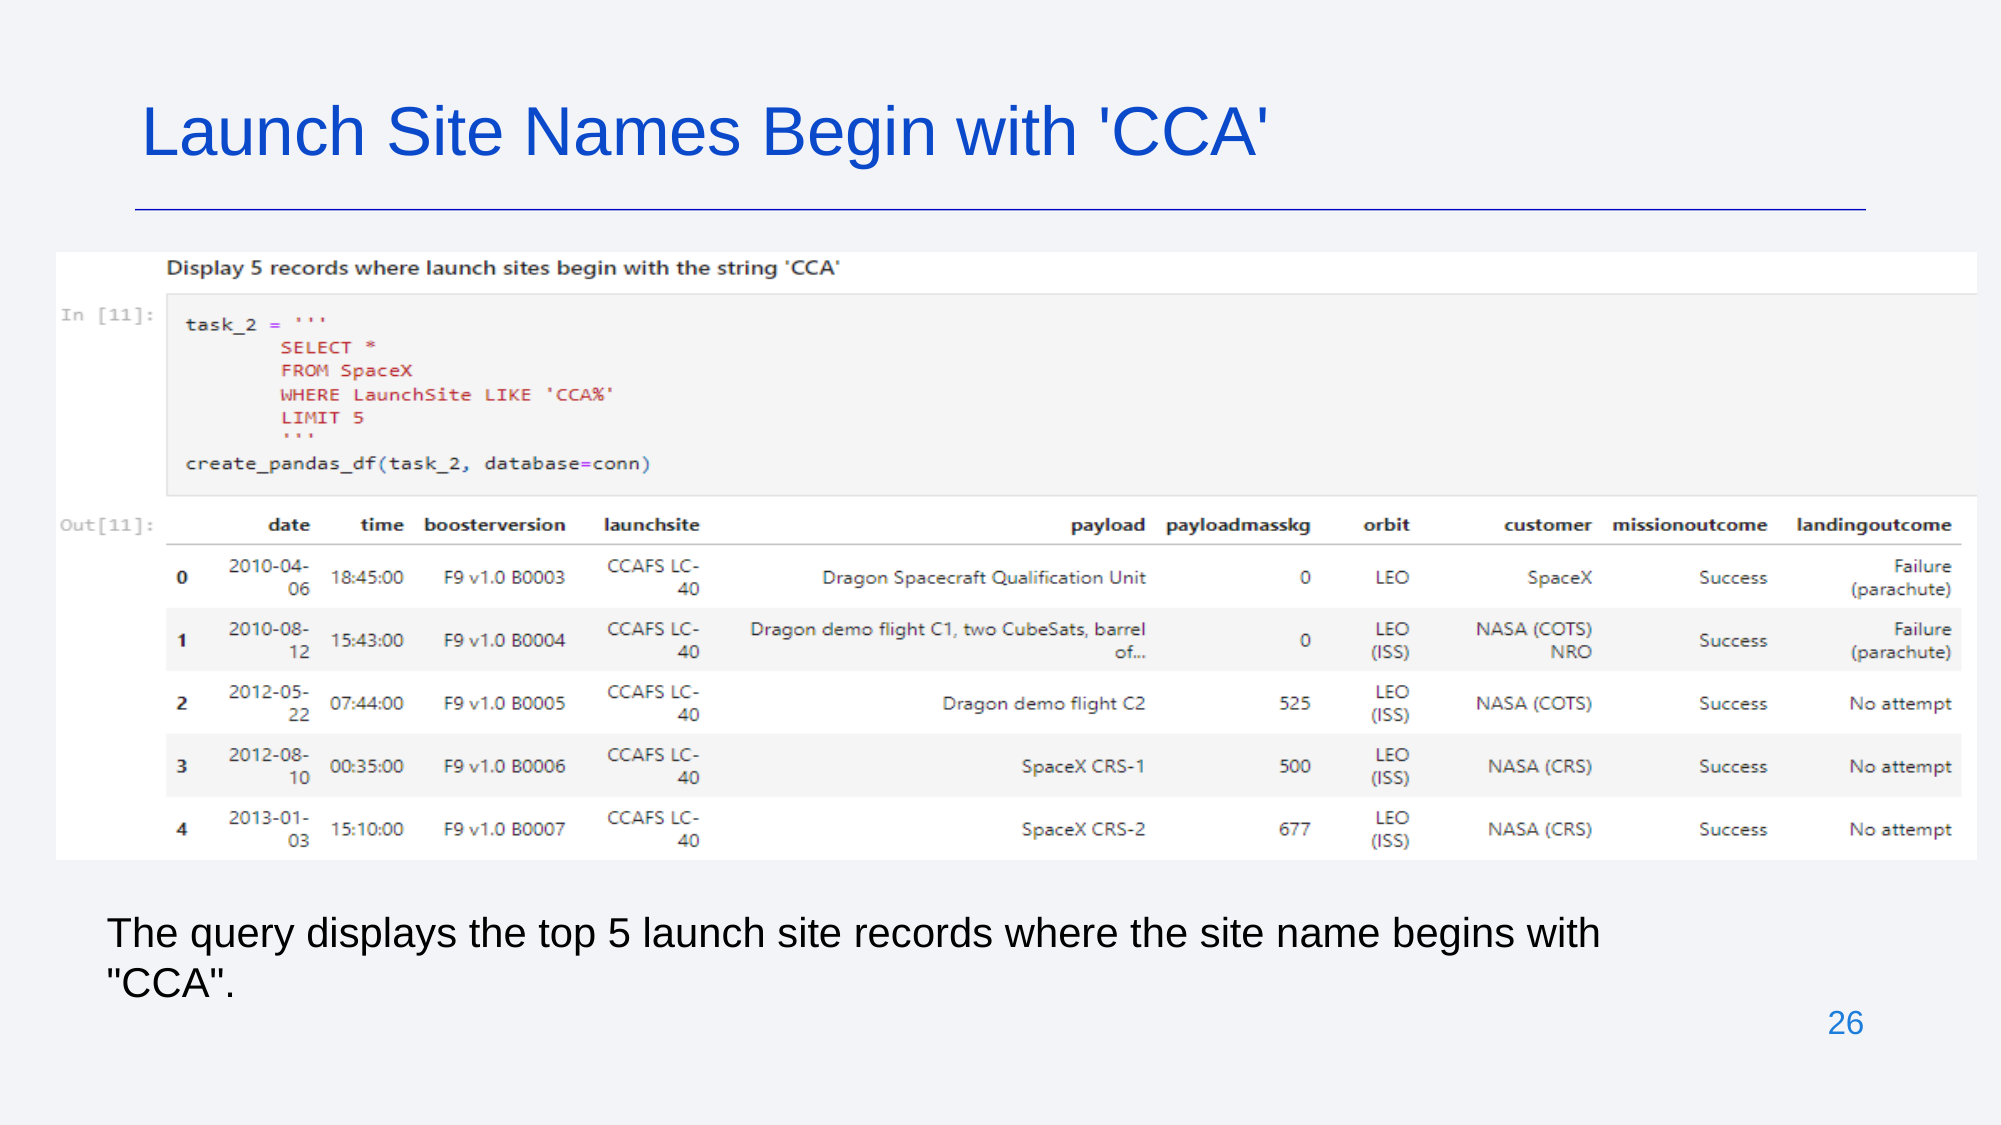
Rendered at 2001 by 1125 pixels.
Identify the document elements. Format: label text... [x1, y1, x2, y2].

picture [0, 0, 2001, 1125]
slide_number ‹#› [1642, 988, 1880, 1055]
text_box The query displays the top 5 launch site records where the site name begins with "CCA". [91, 890, 1642, 1094]
text_box Launch Site Names Begin with 'CCA' [126, 88, 1852, 179]
